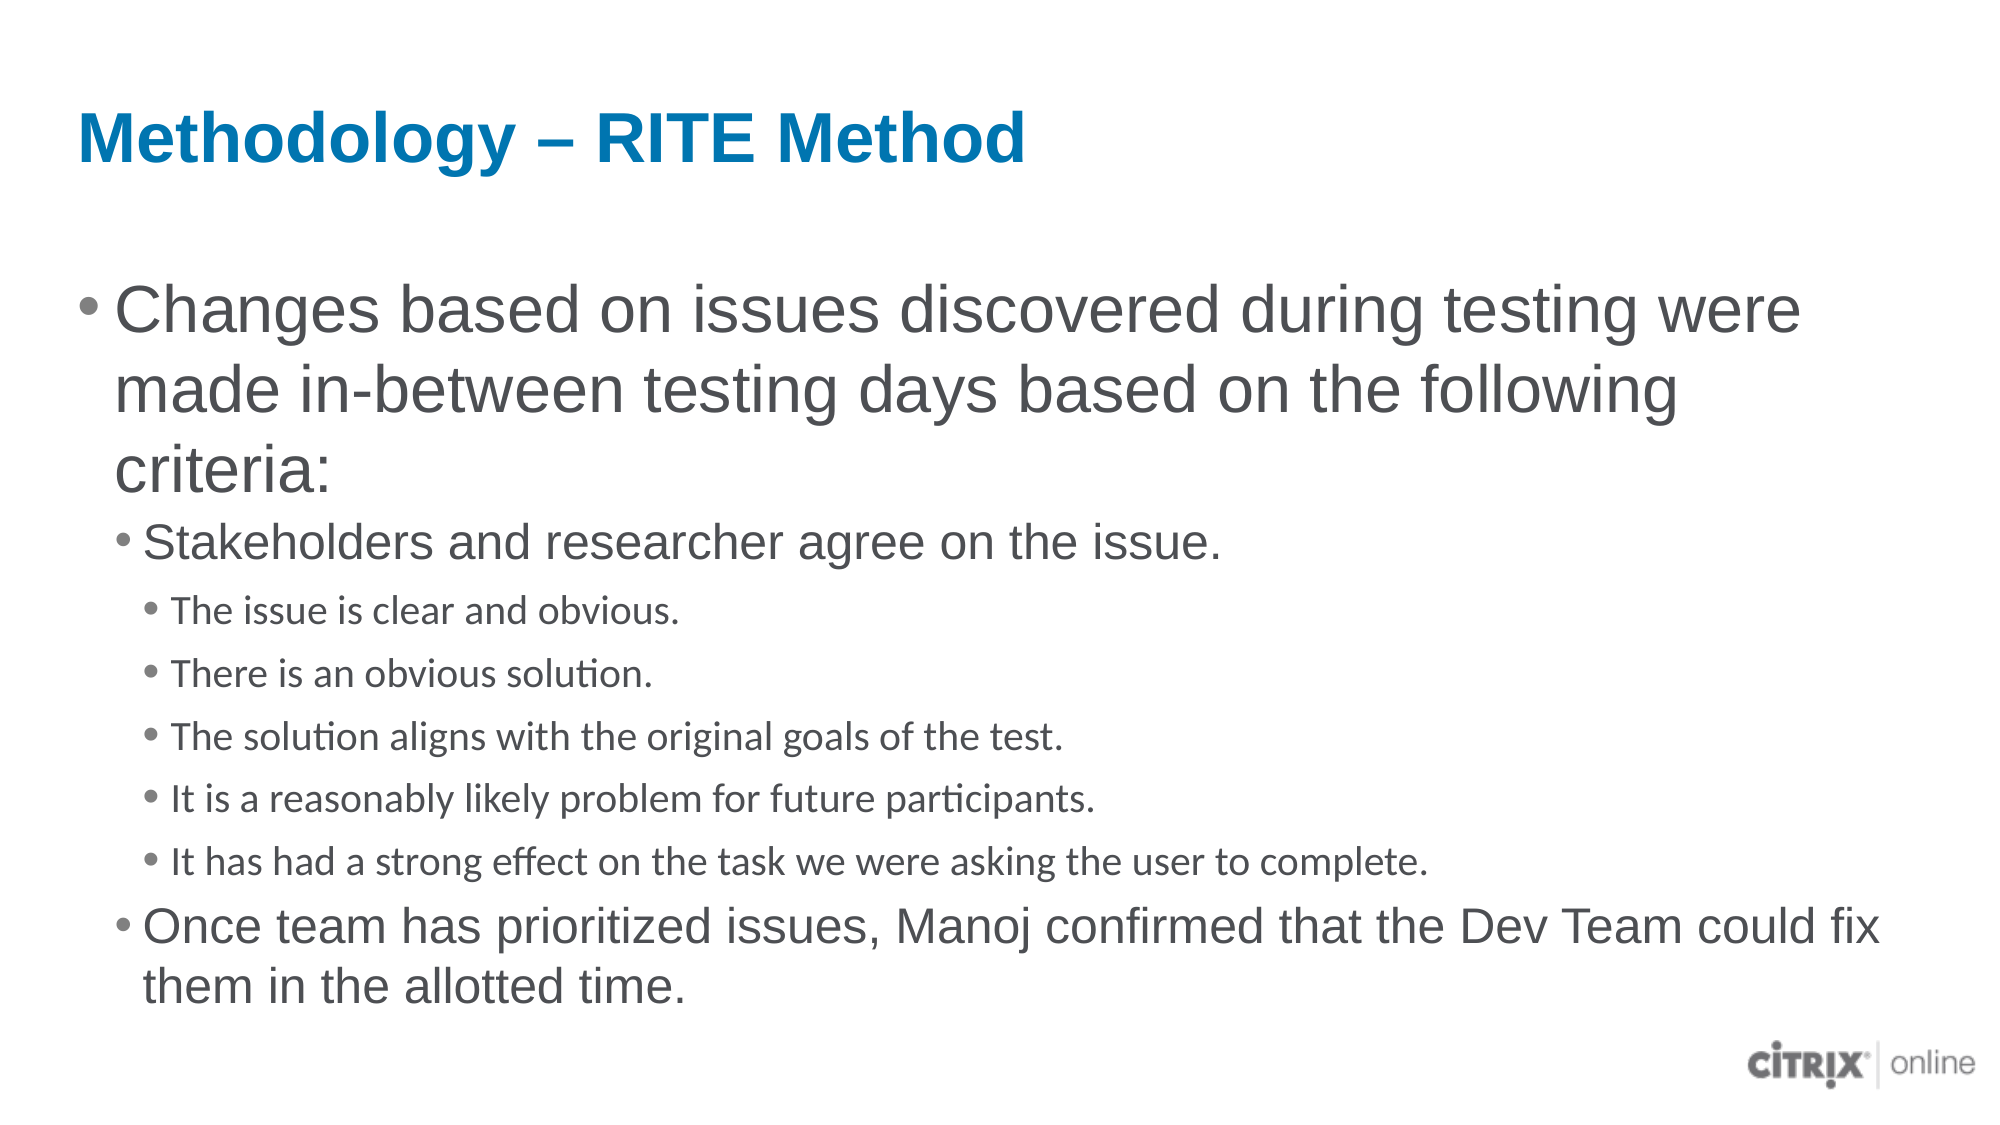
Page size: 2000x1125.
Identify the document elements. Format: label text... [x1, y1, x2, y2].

picture [1733, 1035, 1981, 1096]
list Changes based on issues discovered during testing were made in-between testing days based on the following criteria: Stakeholders and researcher agree on the issue. The issue is clear and obvious. There is an obvious solution. The solution aligns with the original goals of the test. It is a reasonably likely problem for future participants. It has had a strong effect on the task we were asking the user to complete. Once team has prioritized issues, Manoj confirmed that the Dev Team could fix them in the allotted time. [62, 258, 1929, 1022]
title Methodology – RITE Method [62, 101, 1929, 185]
